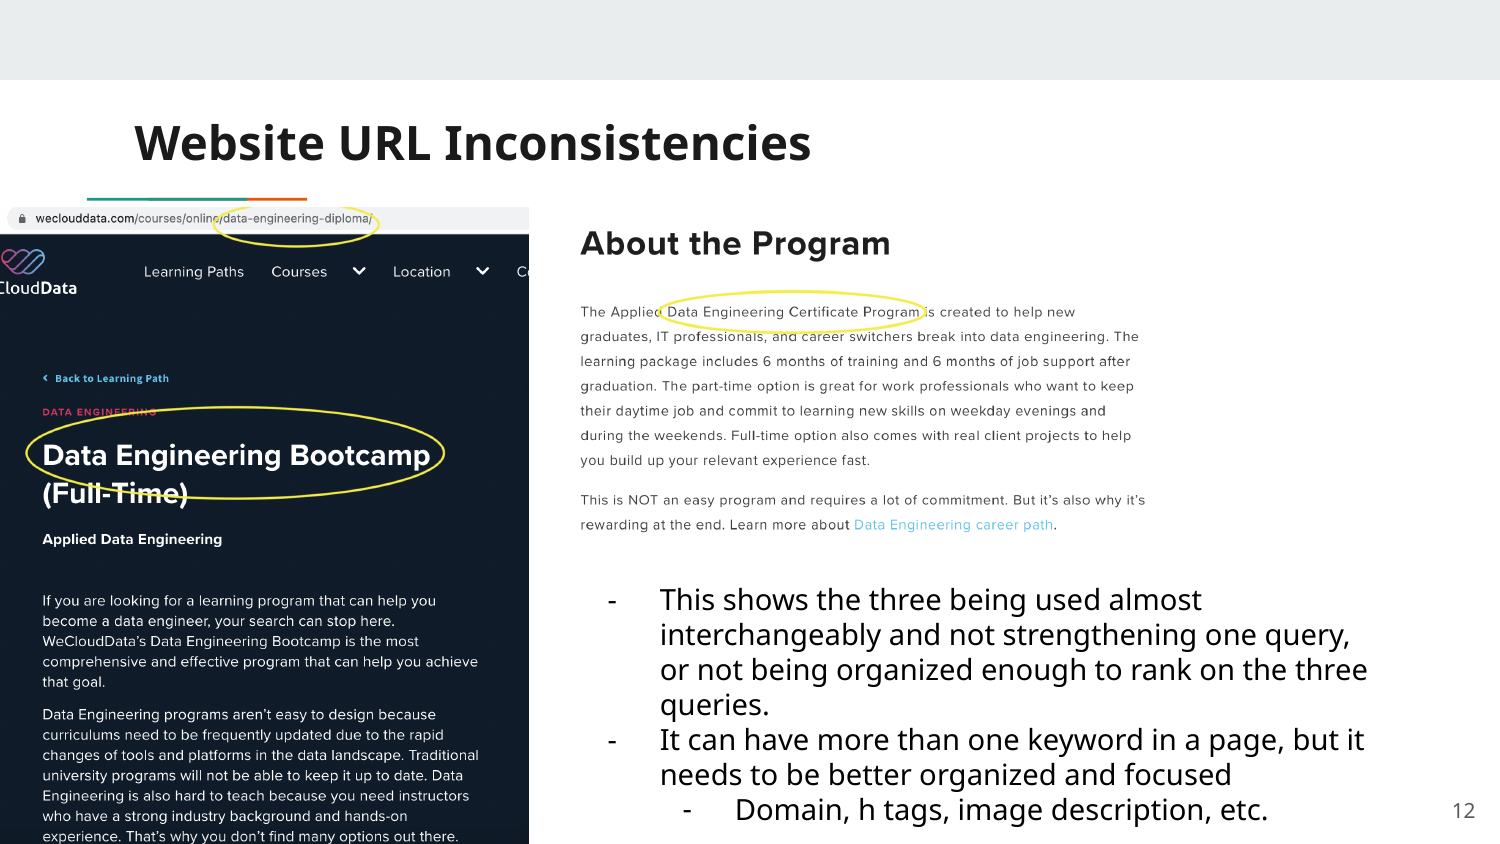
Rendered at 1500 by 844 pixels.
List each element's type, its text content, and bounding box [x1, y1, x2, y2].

slide_number ‹#› [1400, 779, 1491, 844]
text_box This shows the three being used almost interchangeably and not strengthening one query, or not being organized enough to rank on the three queries. It can have more than one keyword in a page, but it needs to be better organized and focused Domain, h tags, image description, etc. [569, 566, 1401, 842]
picture [0, 207, 529, 844]
title Website URL Inconsistencies [119, 97, 1381, 186]
picture [569, 207, 1160, 545]
